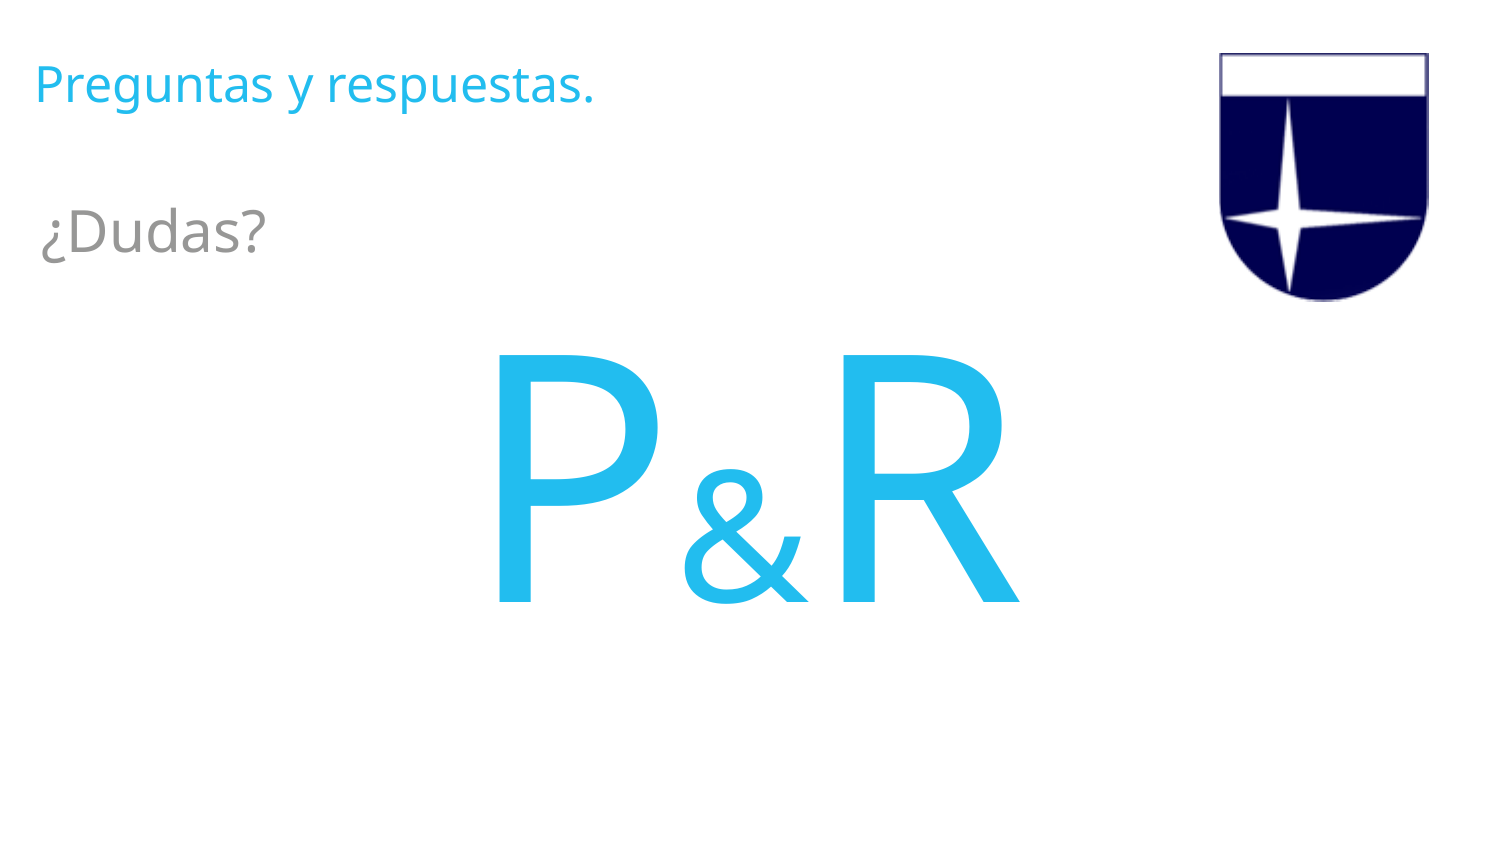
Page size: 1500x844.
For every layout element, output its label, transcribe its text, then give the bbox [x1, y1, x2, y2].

picture [1218, 43, 1495, 319]
text_box P&R [53, 256, 1439, 635]
list ¿Dudas? [41, 176, 1218, 281]
text_box Preguntas y respuestas. [34, 49, 1218, 113]
